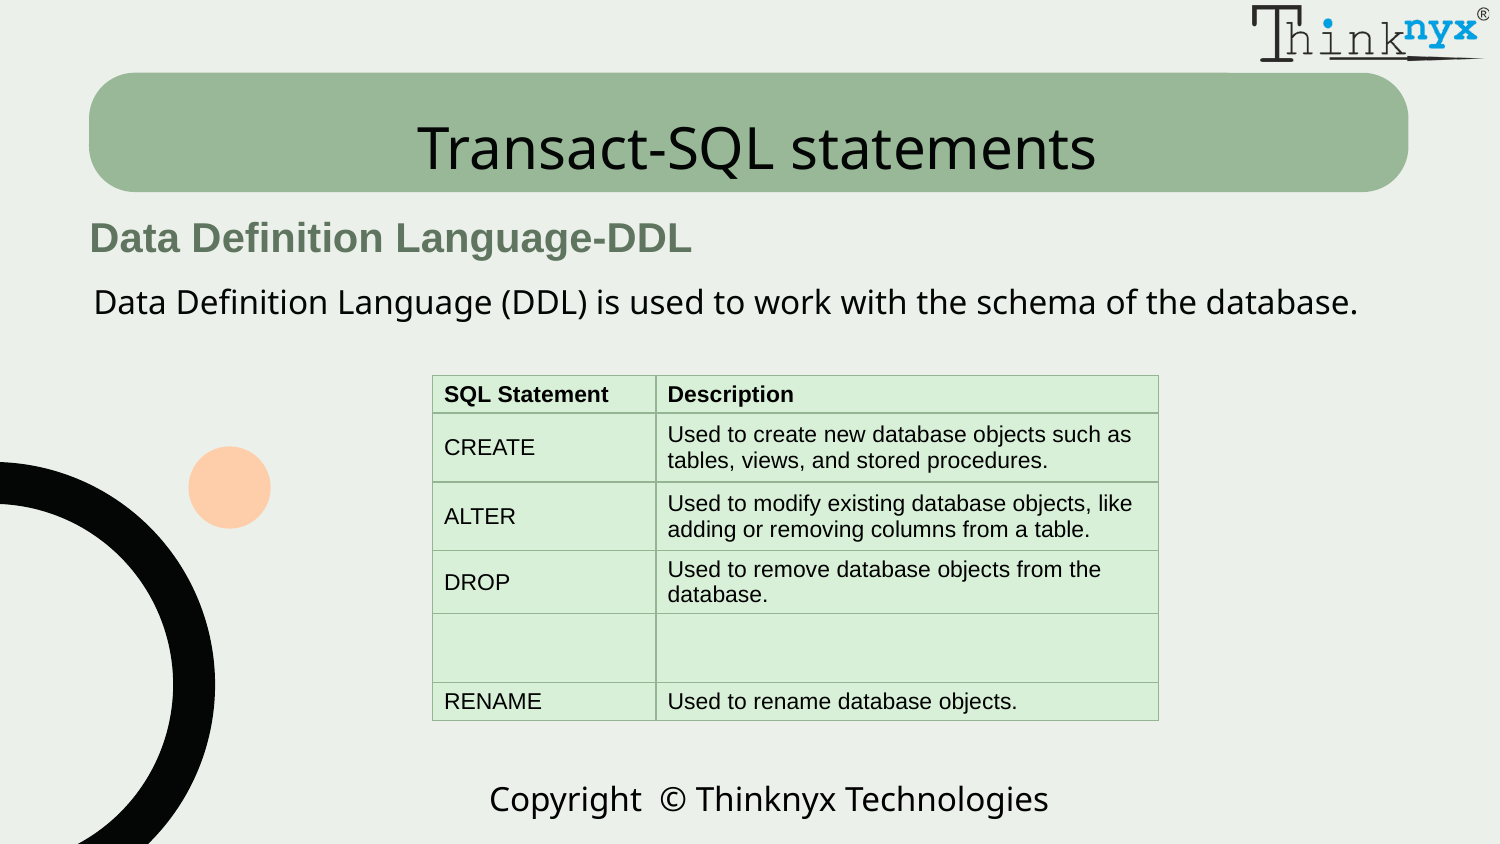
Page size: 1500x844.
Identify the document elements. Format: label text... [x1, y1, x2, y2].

text_box [188, 446, 271, 529]
table_cell RENAME [433, 683, 655, 720]
table_cell Used to rename database objects. [657, 683, 1158, 720]
table_cell CREATE [433, 414, 655, 481]
table_header Description [657, 376, 1158, 412]
table_cell Used to modify existing database objects, like adding or removing columns from a table. [657, 483, 1158, 550]
table_cell [433, 614, 655, 682]
table_cell [657, 614, 1158, 682]
table_header SQL Statement [433, 376, 655, 412]
title Transact-SQL statements [116, 100, 1383, 172]
table_cell Used to remove database objects from the database. [657, 551, 1158, 613]
table_cell ALTER [433, 483, 655, 550]
table_cell Used to create new database objects such as tables, views, and stored procedures. [657, 414, 1158, 481]
picture [1252, 5, 1490, 62]
text_box Data Definition Language-DDL [0, 202, 892, 268]
text_box Data Definition Language (DDL) is used to work with the schema of the database. [78, 274, 1422, 329]
table_cell DROP [433, 551, 655, 613]
